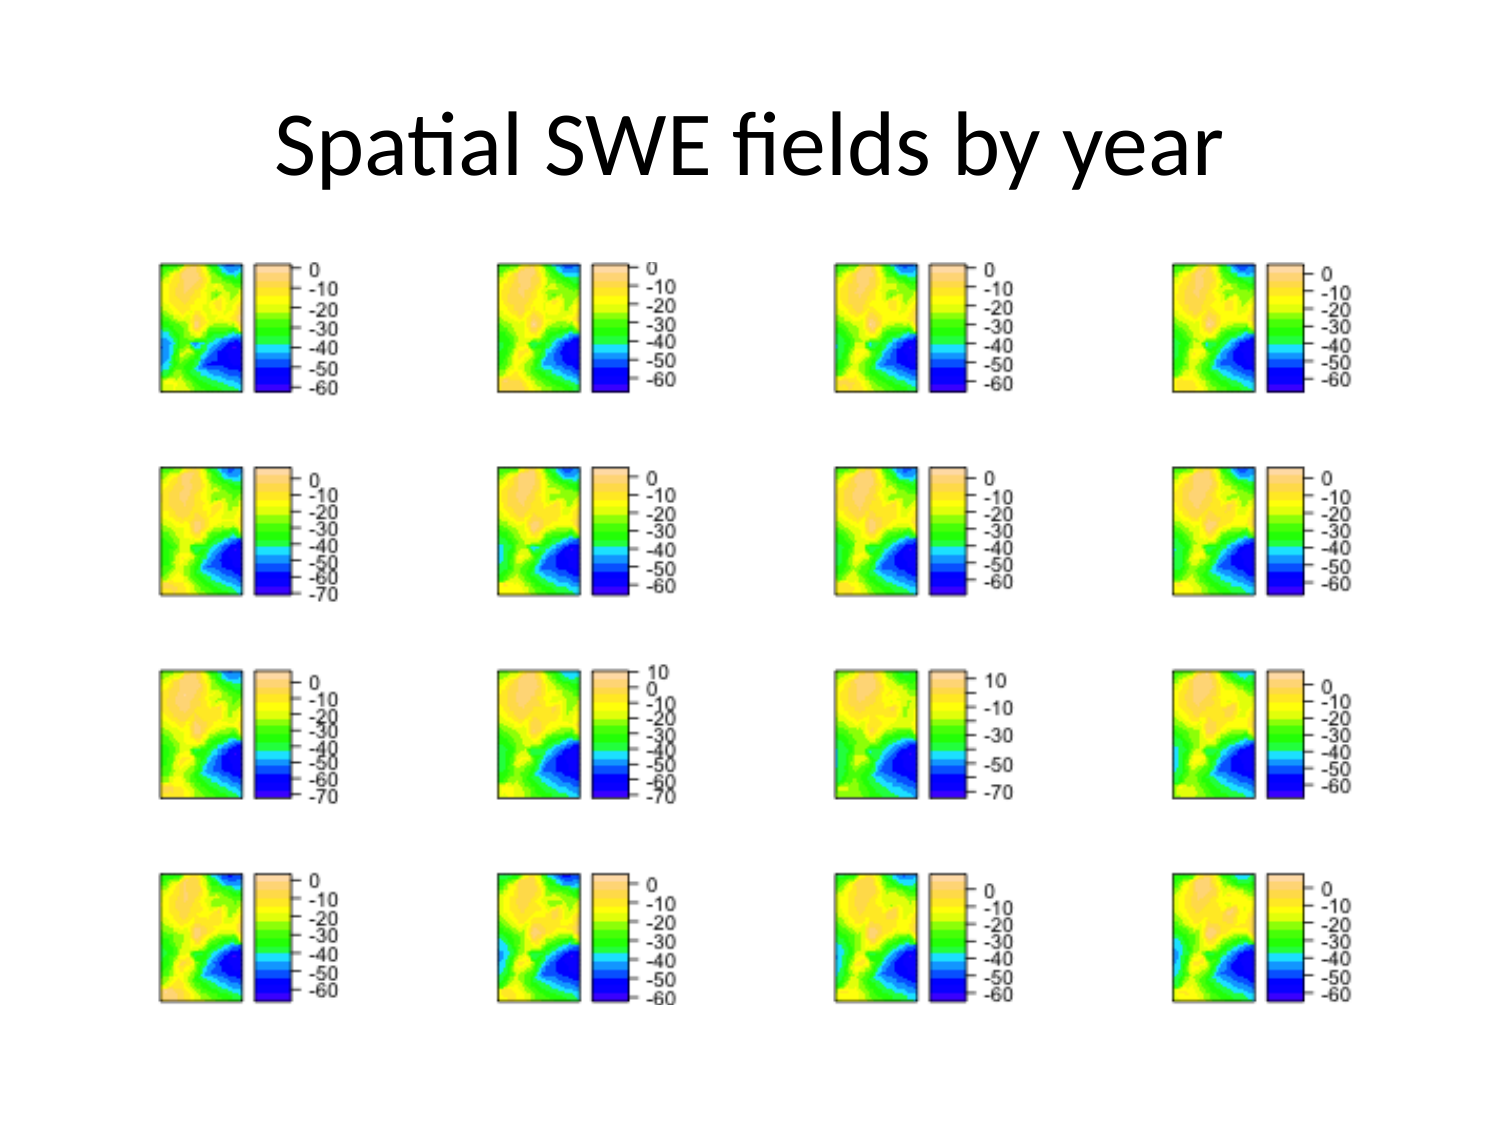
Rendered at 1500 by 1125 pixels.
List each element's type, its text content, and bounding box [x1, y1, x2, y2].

title Spatial SWE fields by year [75, 45, 1425, 233]
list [74, 262, 1426, 1006]
